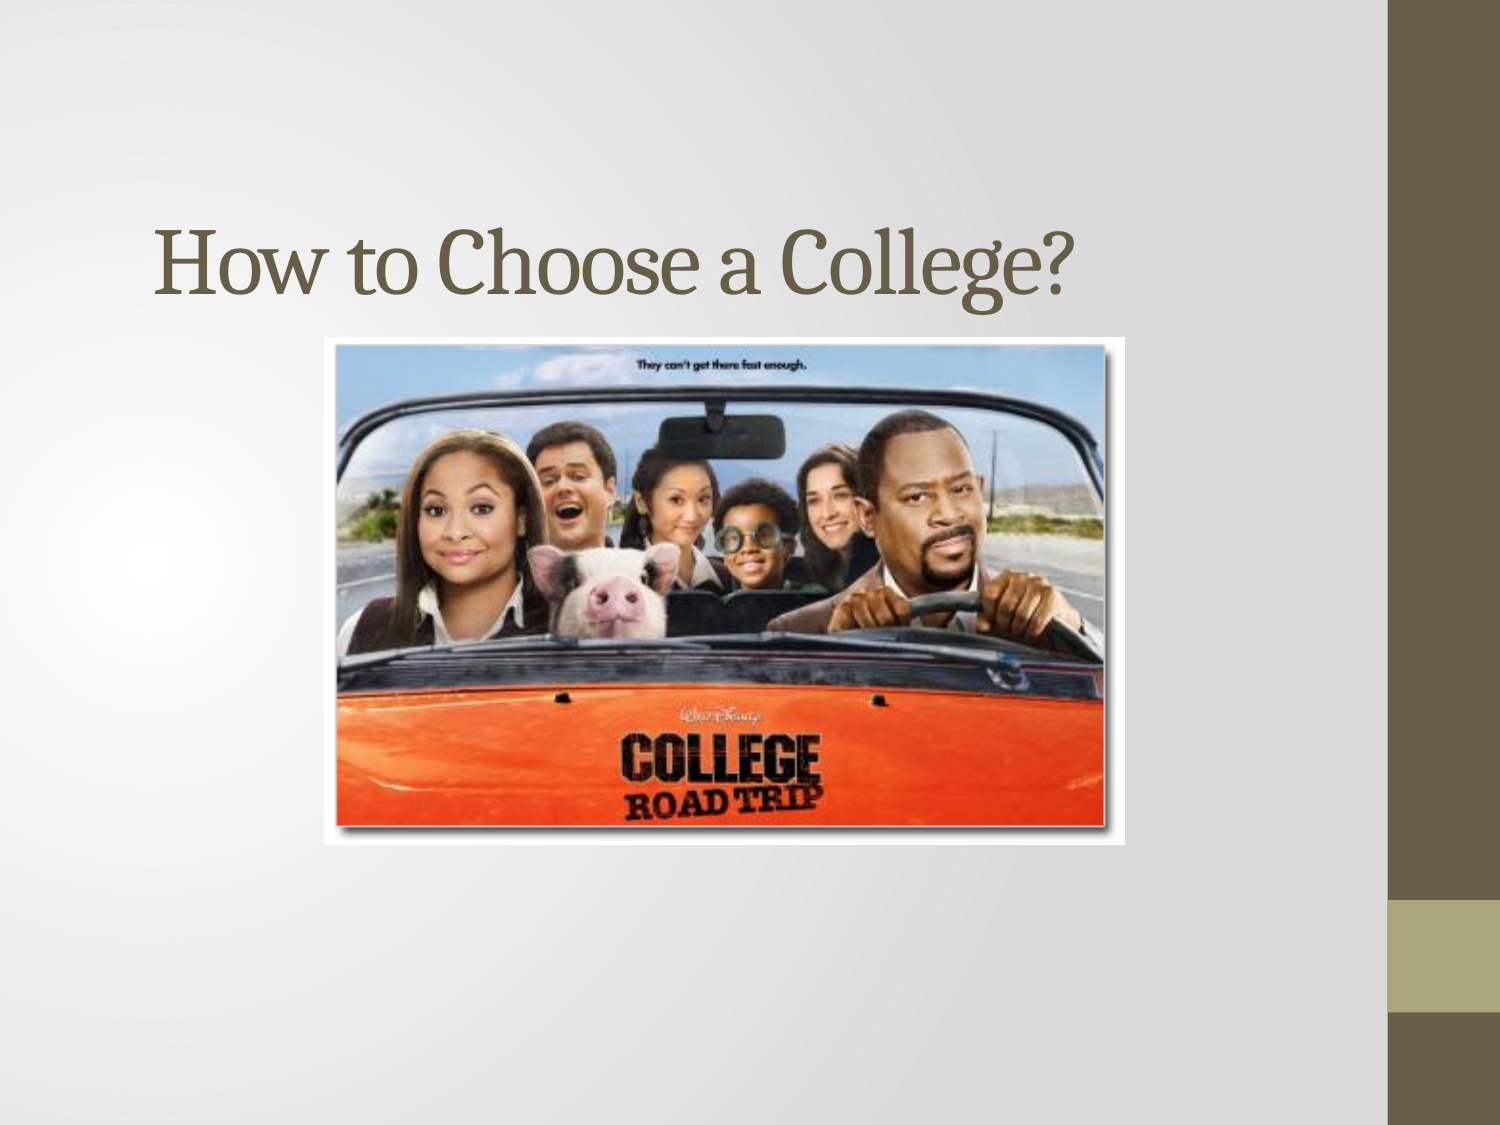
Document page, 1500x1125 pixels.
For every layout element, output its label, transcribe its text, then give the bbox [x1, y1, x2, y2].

title How to Choose a College? [137, 162, 1388, 350]
picture [324, 336, 1126, 845]
